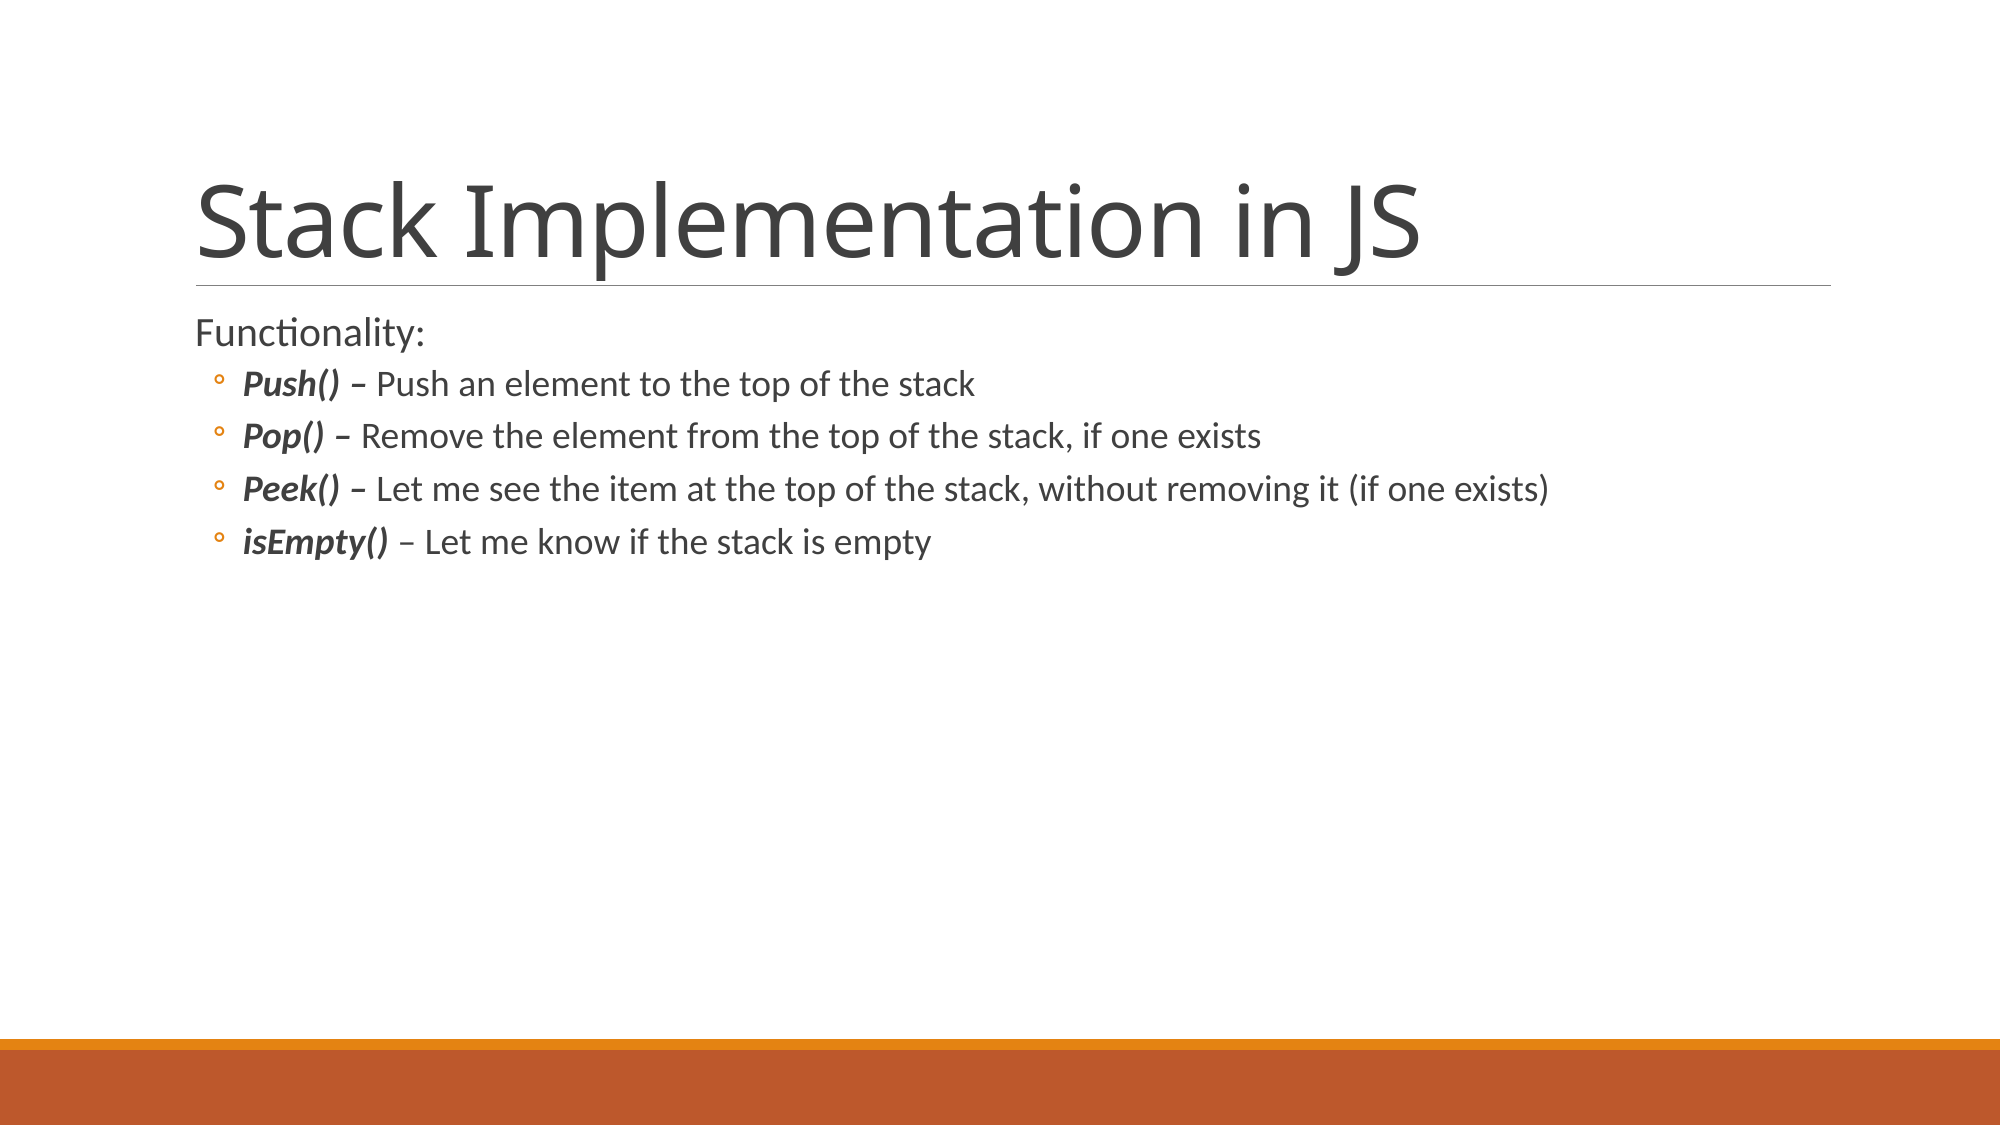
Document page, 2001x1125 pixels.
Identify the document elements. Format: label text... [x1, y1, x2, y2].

list Functionality: Push() – Push an element to the top of the stack Pop() – Remove the element from the top of the stack, if one exists Peek() – Let me see the item at the top of the stack, without removing it (if one exists) isEmpty() – Let me know if the stack is empty [180, 302, 1830, 963]
title Stack Implementation in JS [180, 47, 1830, 285]
